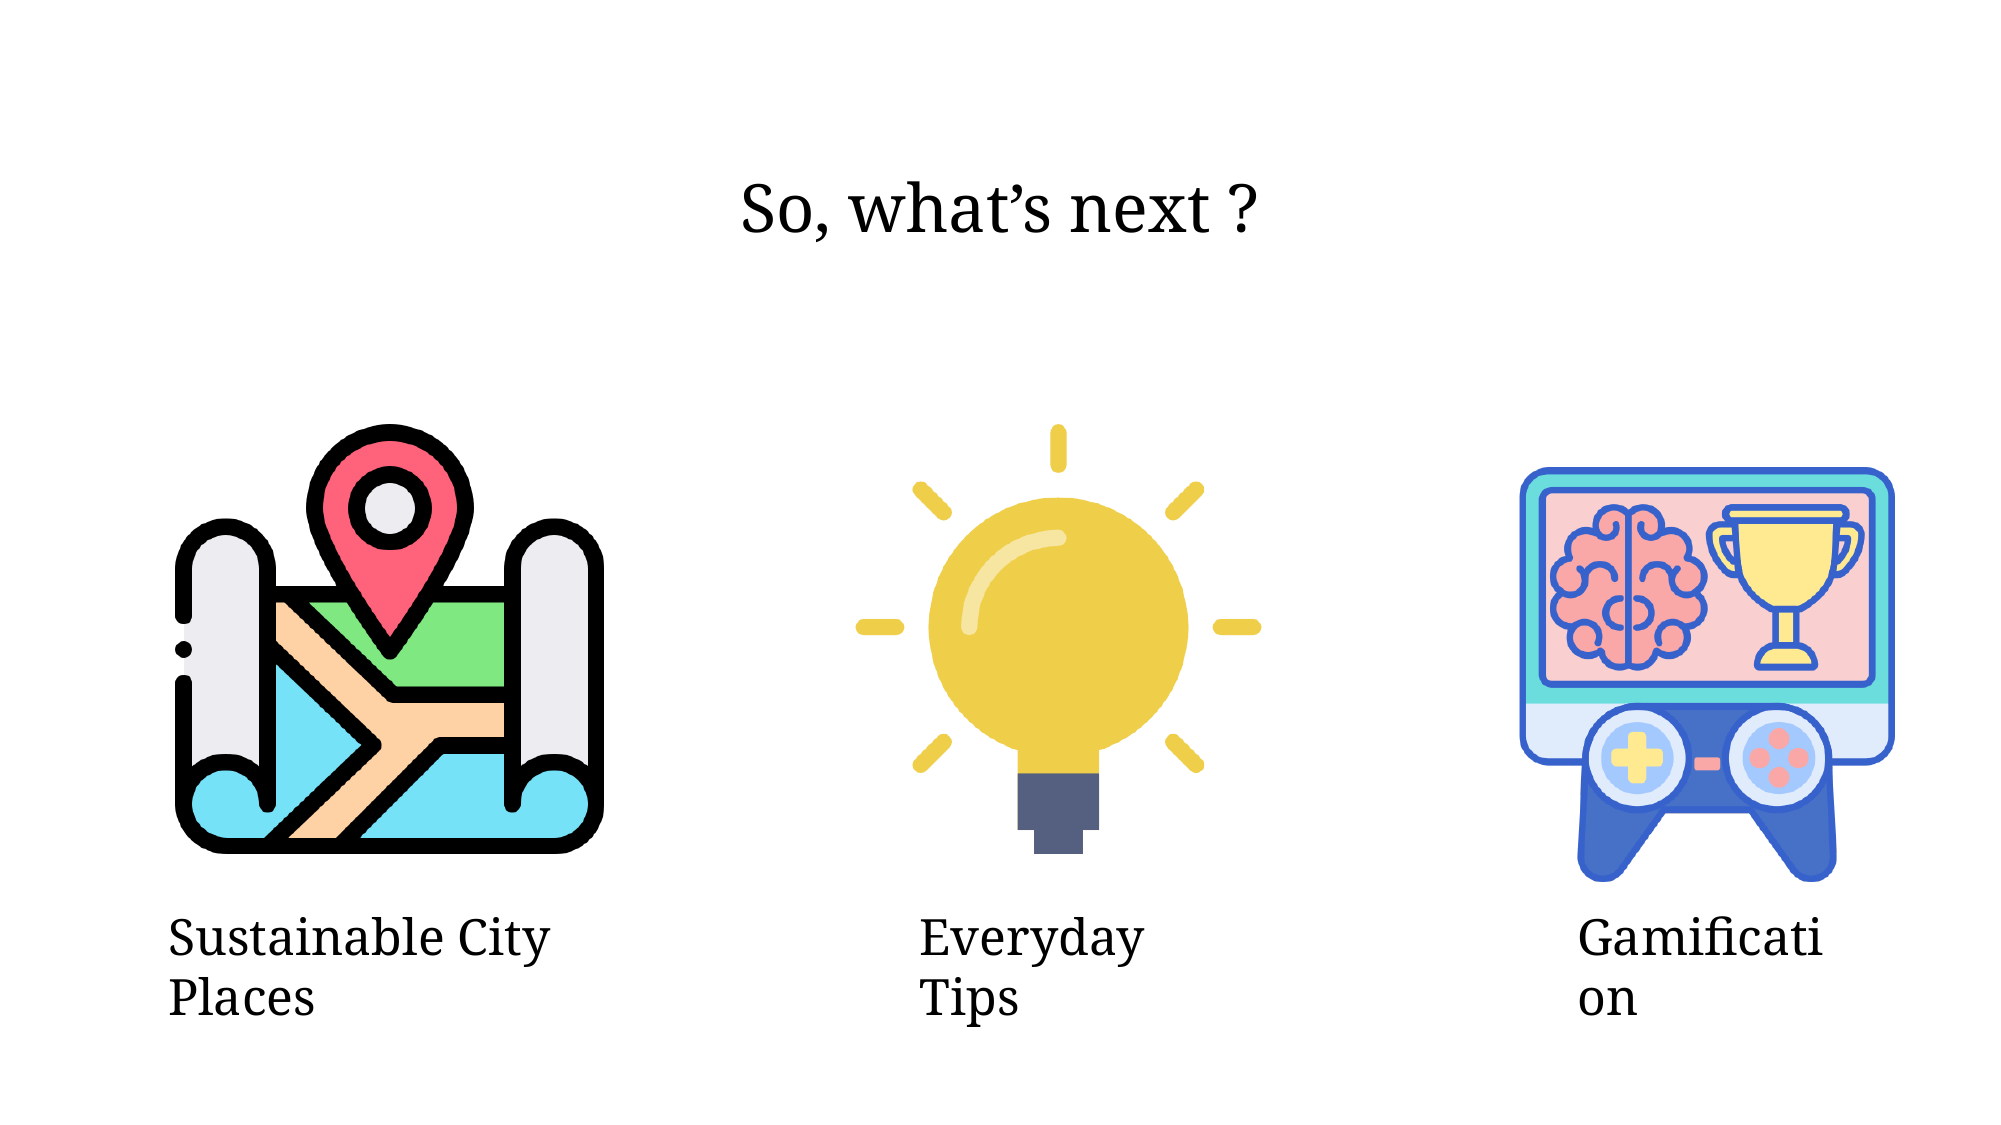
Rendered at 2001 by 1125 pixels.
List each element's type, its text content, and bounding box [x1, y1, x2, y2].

text_box Gamification [1562, 897, 1850, 1033]
picture [1498, 467, 1914, 882]
text_box Everyday Tips [905, 897, 1226, 1033]
text_box So, what’s next ? [204, 118, 1796, 253]
picture [175, 424, 604, 854]
text_box Sustainable City Places [153, 897, 640, 1033]
picture [843, 424, 1273, 854]
